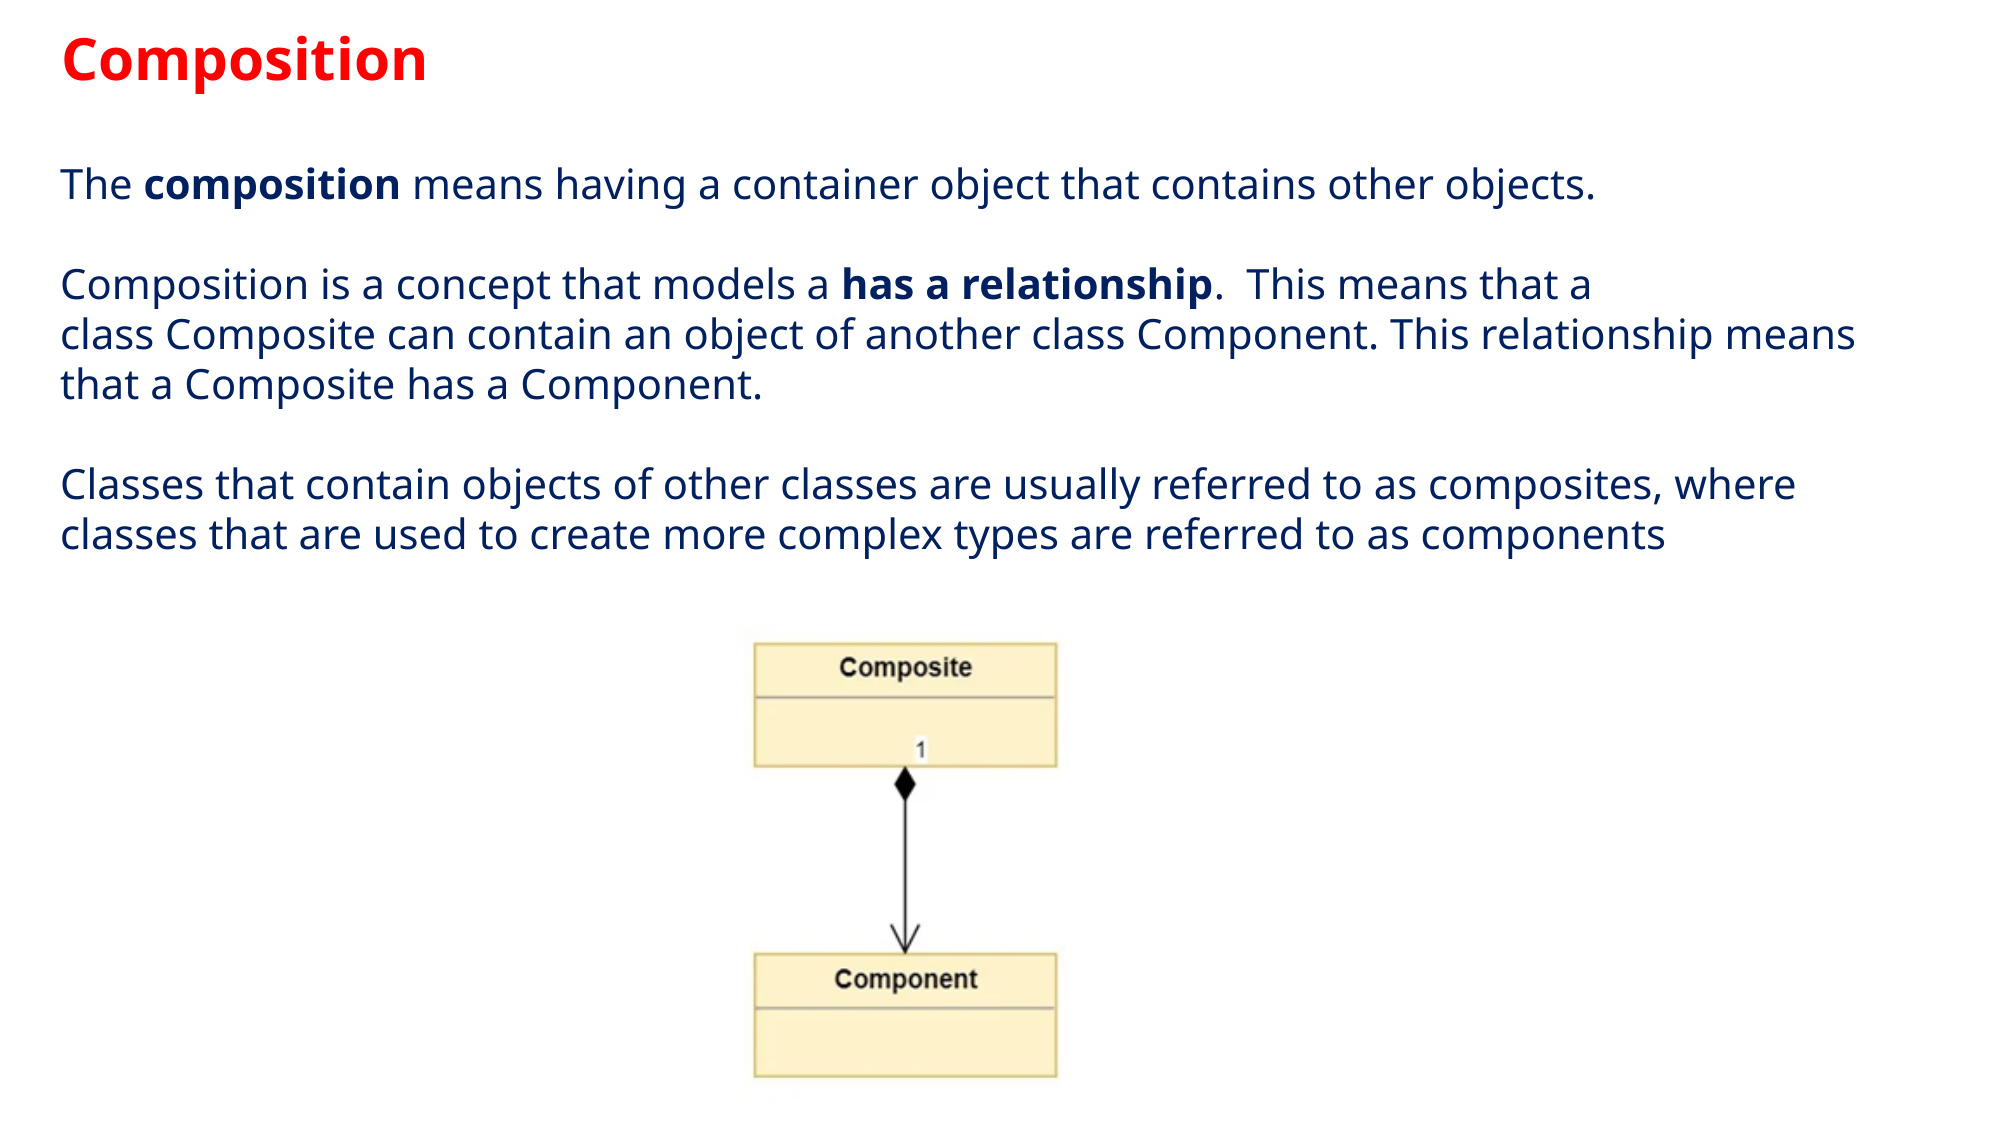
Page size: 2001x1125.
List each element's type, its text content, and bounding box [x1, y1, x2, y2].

picture [735, 626, 1078, 1104]
text_box The composition means having a container object that contains other objects. Composition is a concept that models a has a relationship. This means that a class Composite can contain an object of another class Component. This relationship means that a Composite has a Component. Classes that contain objects of other classes are usually referred to as composites, where classes that are used to create more complex types are referred to as components [45, 150, 1927, 566]
text_box Composition [61, 22, 1434, 93]
